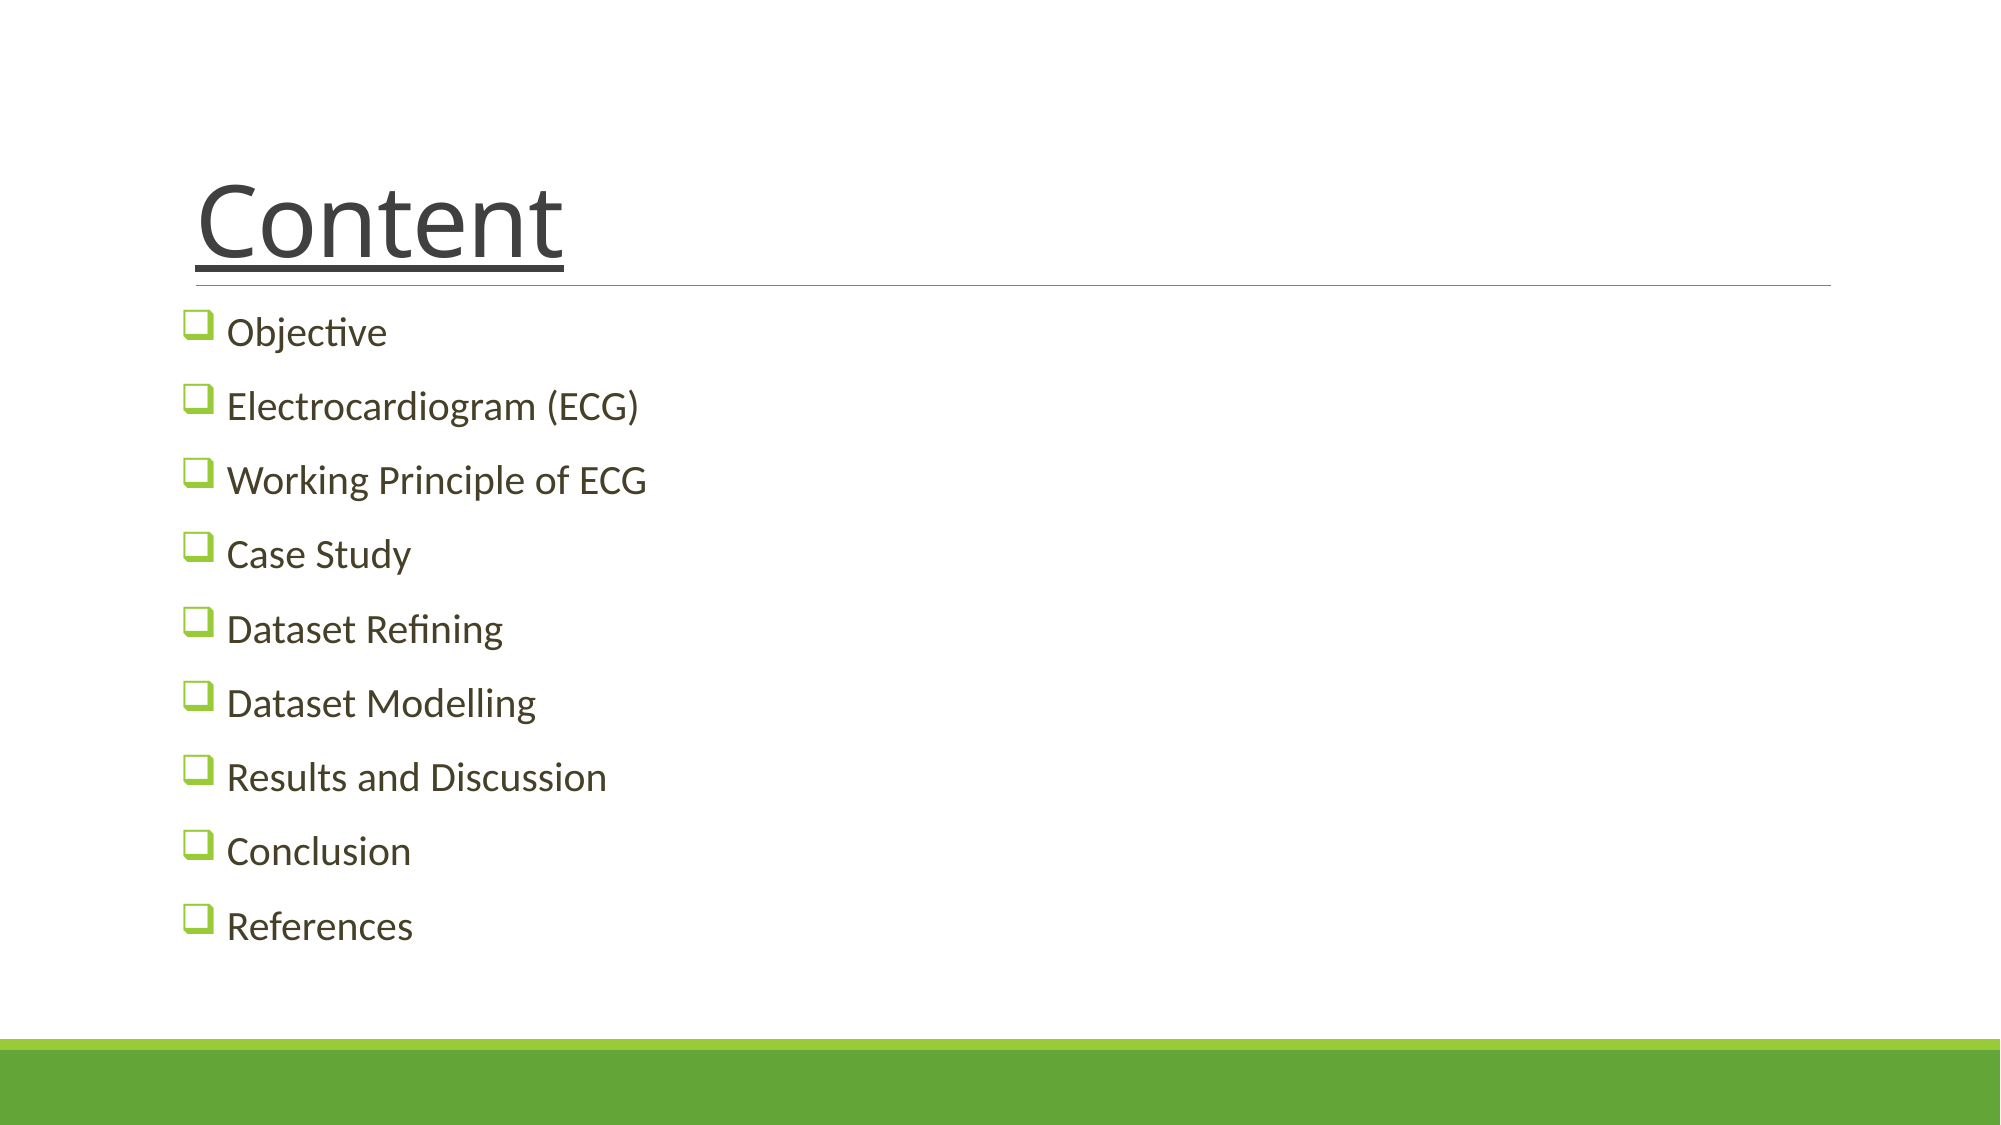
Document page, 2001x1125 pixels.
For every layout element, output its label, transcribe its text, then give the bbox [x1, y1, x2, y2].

list Objective Electrocardiogram (ECG) Working Principle of ECG Case Study Dataset Refining Dataset Modelling Results and Discussion Conclusion References [180, 302, 1846, 1029]
title Content [180, 47, 1830, 285]
